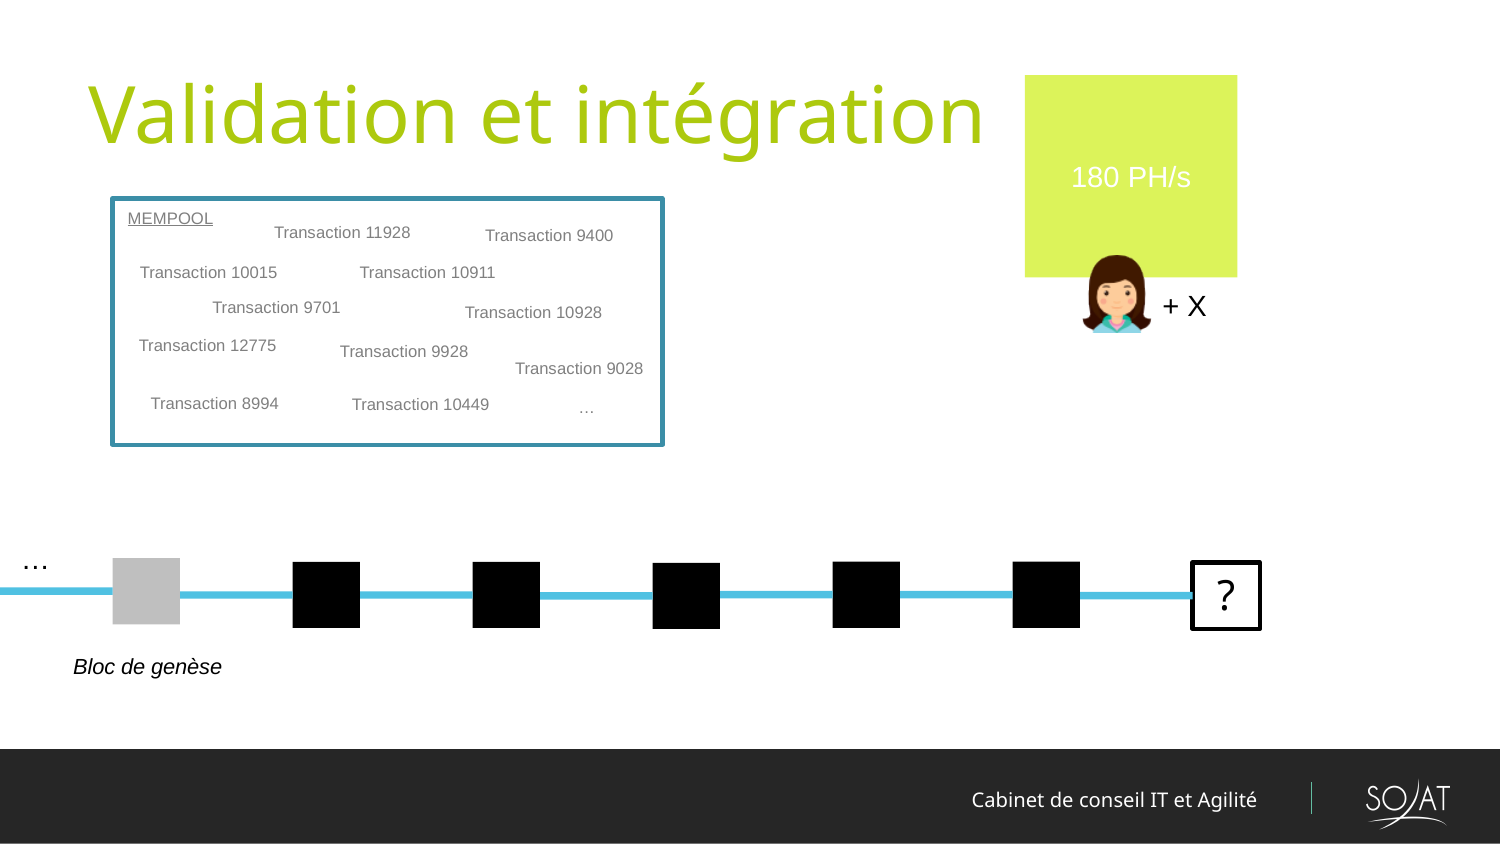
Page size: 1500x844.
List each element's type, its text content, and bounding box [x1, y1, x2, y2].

title Validation et intégration [73, 49, 1417, 132]
text_box [358, 589, 475, 601]
text_box [1078, 590, 1195, 602]
text_box Bloc de genèse [58, 645, 238, 687]
text_box Transaction 9928 [325, 333, 484, 369]
text_box [110, 196, 665, 447]
text_box + X [1162, 279, 1223, 330]
text_box Transaction 9701 [197, 289, 356, 325]
text_box [718, 589, 835, 601]
picture [1365, 778, 1451, 830]
text_box [110, 556, 182, 626]
text_box … [6, 532, 74, 583]
text_box [650, 561, 722, 631]
text_box [898, 589, 1015, 601]
text_box ? [1203, 561, 1251, 627]
text_box Transaction 10928 [450, 294, 618, 330]
text_box Transaction 10911 [344, 254, 512, 290]
text_box Transaction 9028 [500, 350, 659, 385]
text_box [470, 560, 542, 630]
text_box [1010, 559, 1082, 630]
text_box 180 PH/s [1023, 73, 1239, 280]
text_box Transaction 10449 [337, 386, 505, 422]
text_box [290, 560, 362, 630]
text_box [0, 585, 115, 597]
text_box [830, 559, 902, 630]
text_box Transaction 10015 [124, 254, 293, 289]
text_box [538, 590, 655, 602]
text_box Transaction 12775 [123, 327, 292, 363]
text_box Transaction 9400 [470, 216, 629, 252]
text_box Transaction 8994 [135, 385, 295, 421]
text_box MEMPOOL [112, 200, 229, 235]
text_box [178, 589, 295, 601]
picture [1078, 255, 1157, 333]
text_box Transaction 11928 [259, 214, 426, 249]
text_box [1190, 560, 1262, 631]
text_box … [563, 389, 611, 425]
